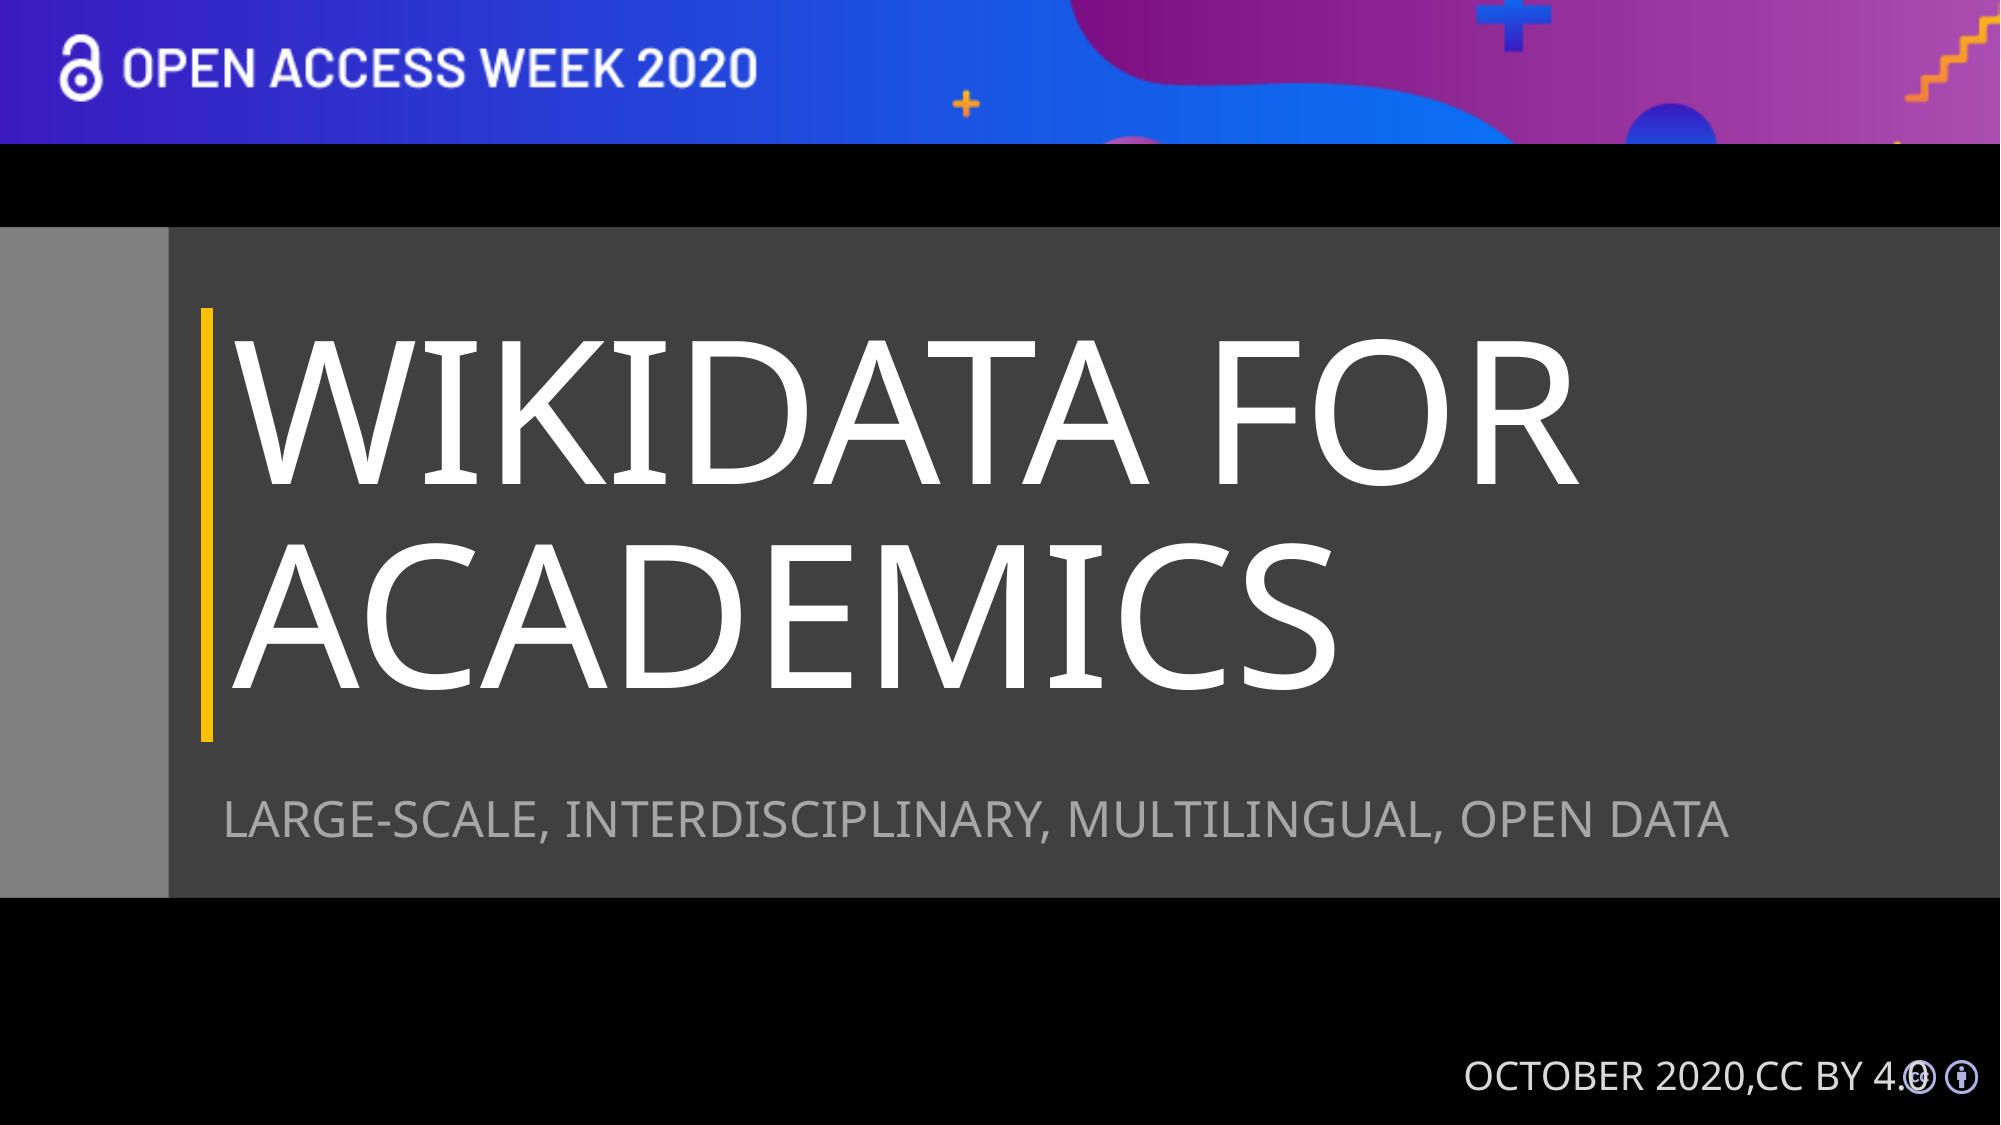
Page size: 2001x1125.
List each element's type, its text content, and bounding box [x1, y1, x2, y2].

picture [0, 0, 2000, 145]
title Wikidata for academics [217, 307, 1791, 743]
list Large-scale, interdisciplinary, multilingual, open data [206, 784, 1752, 941]
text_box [1489, 1050, 1978, 1108]
